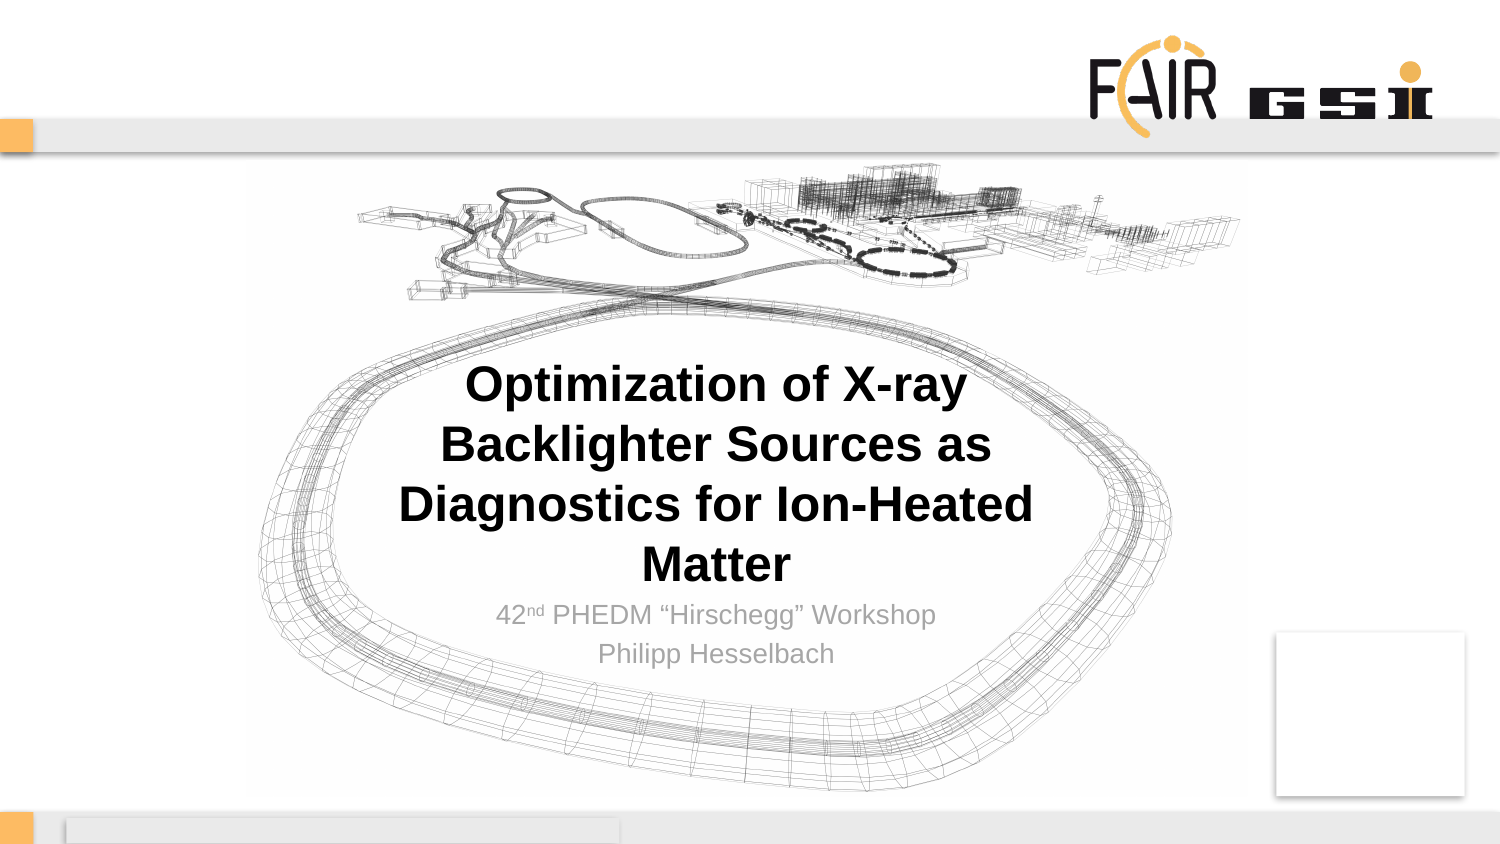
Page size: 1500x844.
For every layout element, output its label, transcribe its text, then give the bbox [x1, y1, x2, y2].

picture [1089, 33, 1217, 140]
picture [246, 160, 1248, 797]
subtitle 42nd PHEDM “Hirschegg” Workshop Philipp Hesselbach [363, 589, 1070, 677]
title Optimization of X-ray Backlighter Sources as Diagnostics for Ion-Heated Matter [352, 347, 1080, 600]
picture [1248, 59, 1434, 119]
